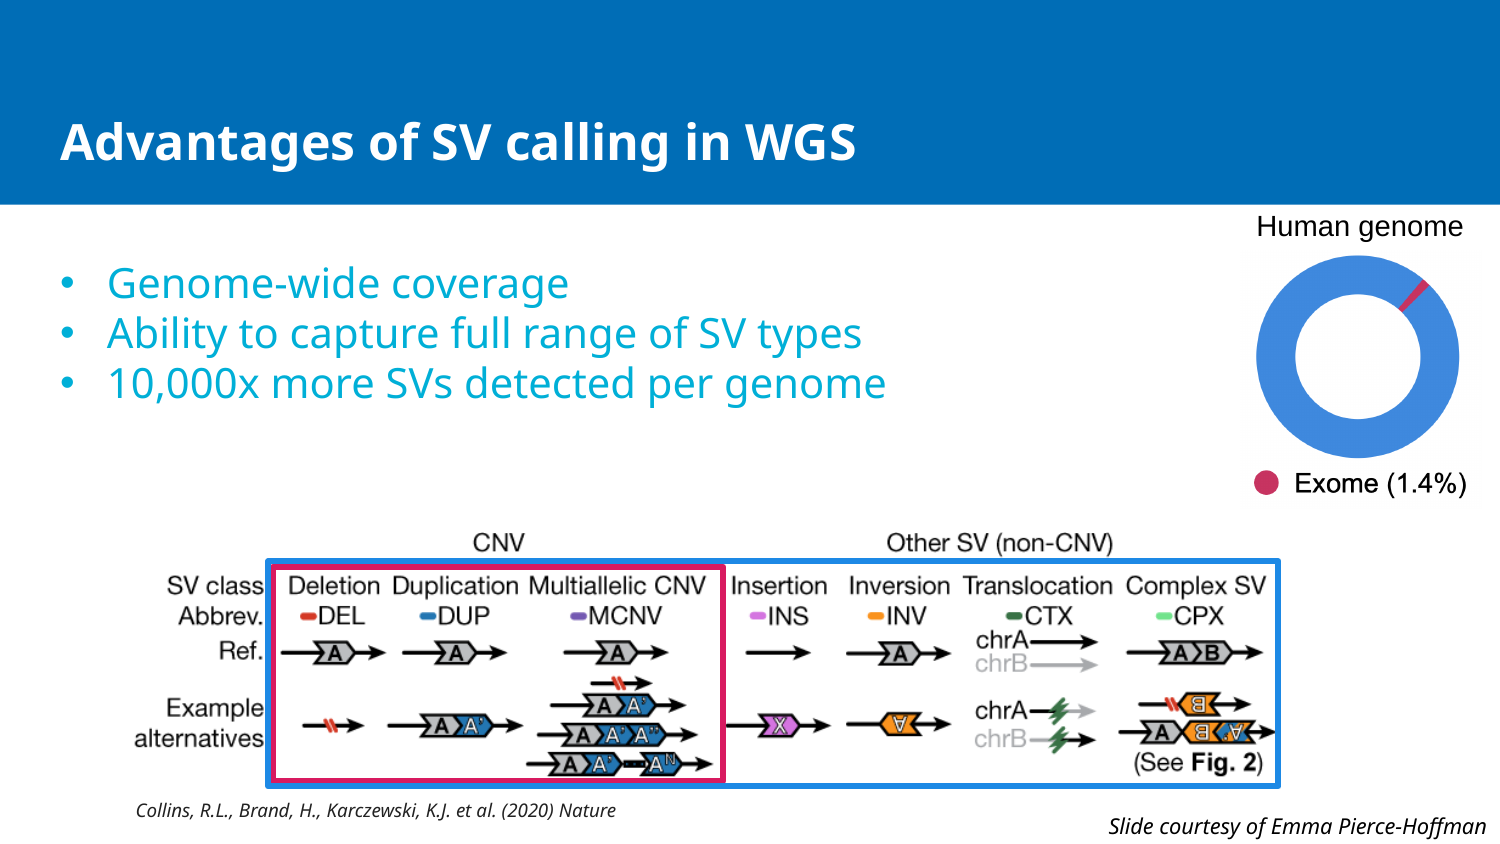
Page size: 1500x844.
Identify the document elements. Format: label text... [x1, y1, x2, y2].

text_box Slide courtesy of Emma Pierce-Hoffman [1093, 805, 1500, 844]
title Advantages of SV calling in WGS [45, 40, 1455, 186]
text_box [118, 532, 1279, 830]
text_box Genome-wide coverage Ability to capture full range of SV types 10,000x more SVs detected per genome [45, 249, 1064, 415]
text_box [1240, 200, 1482, 509]
